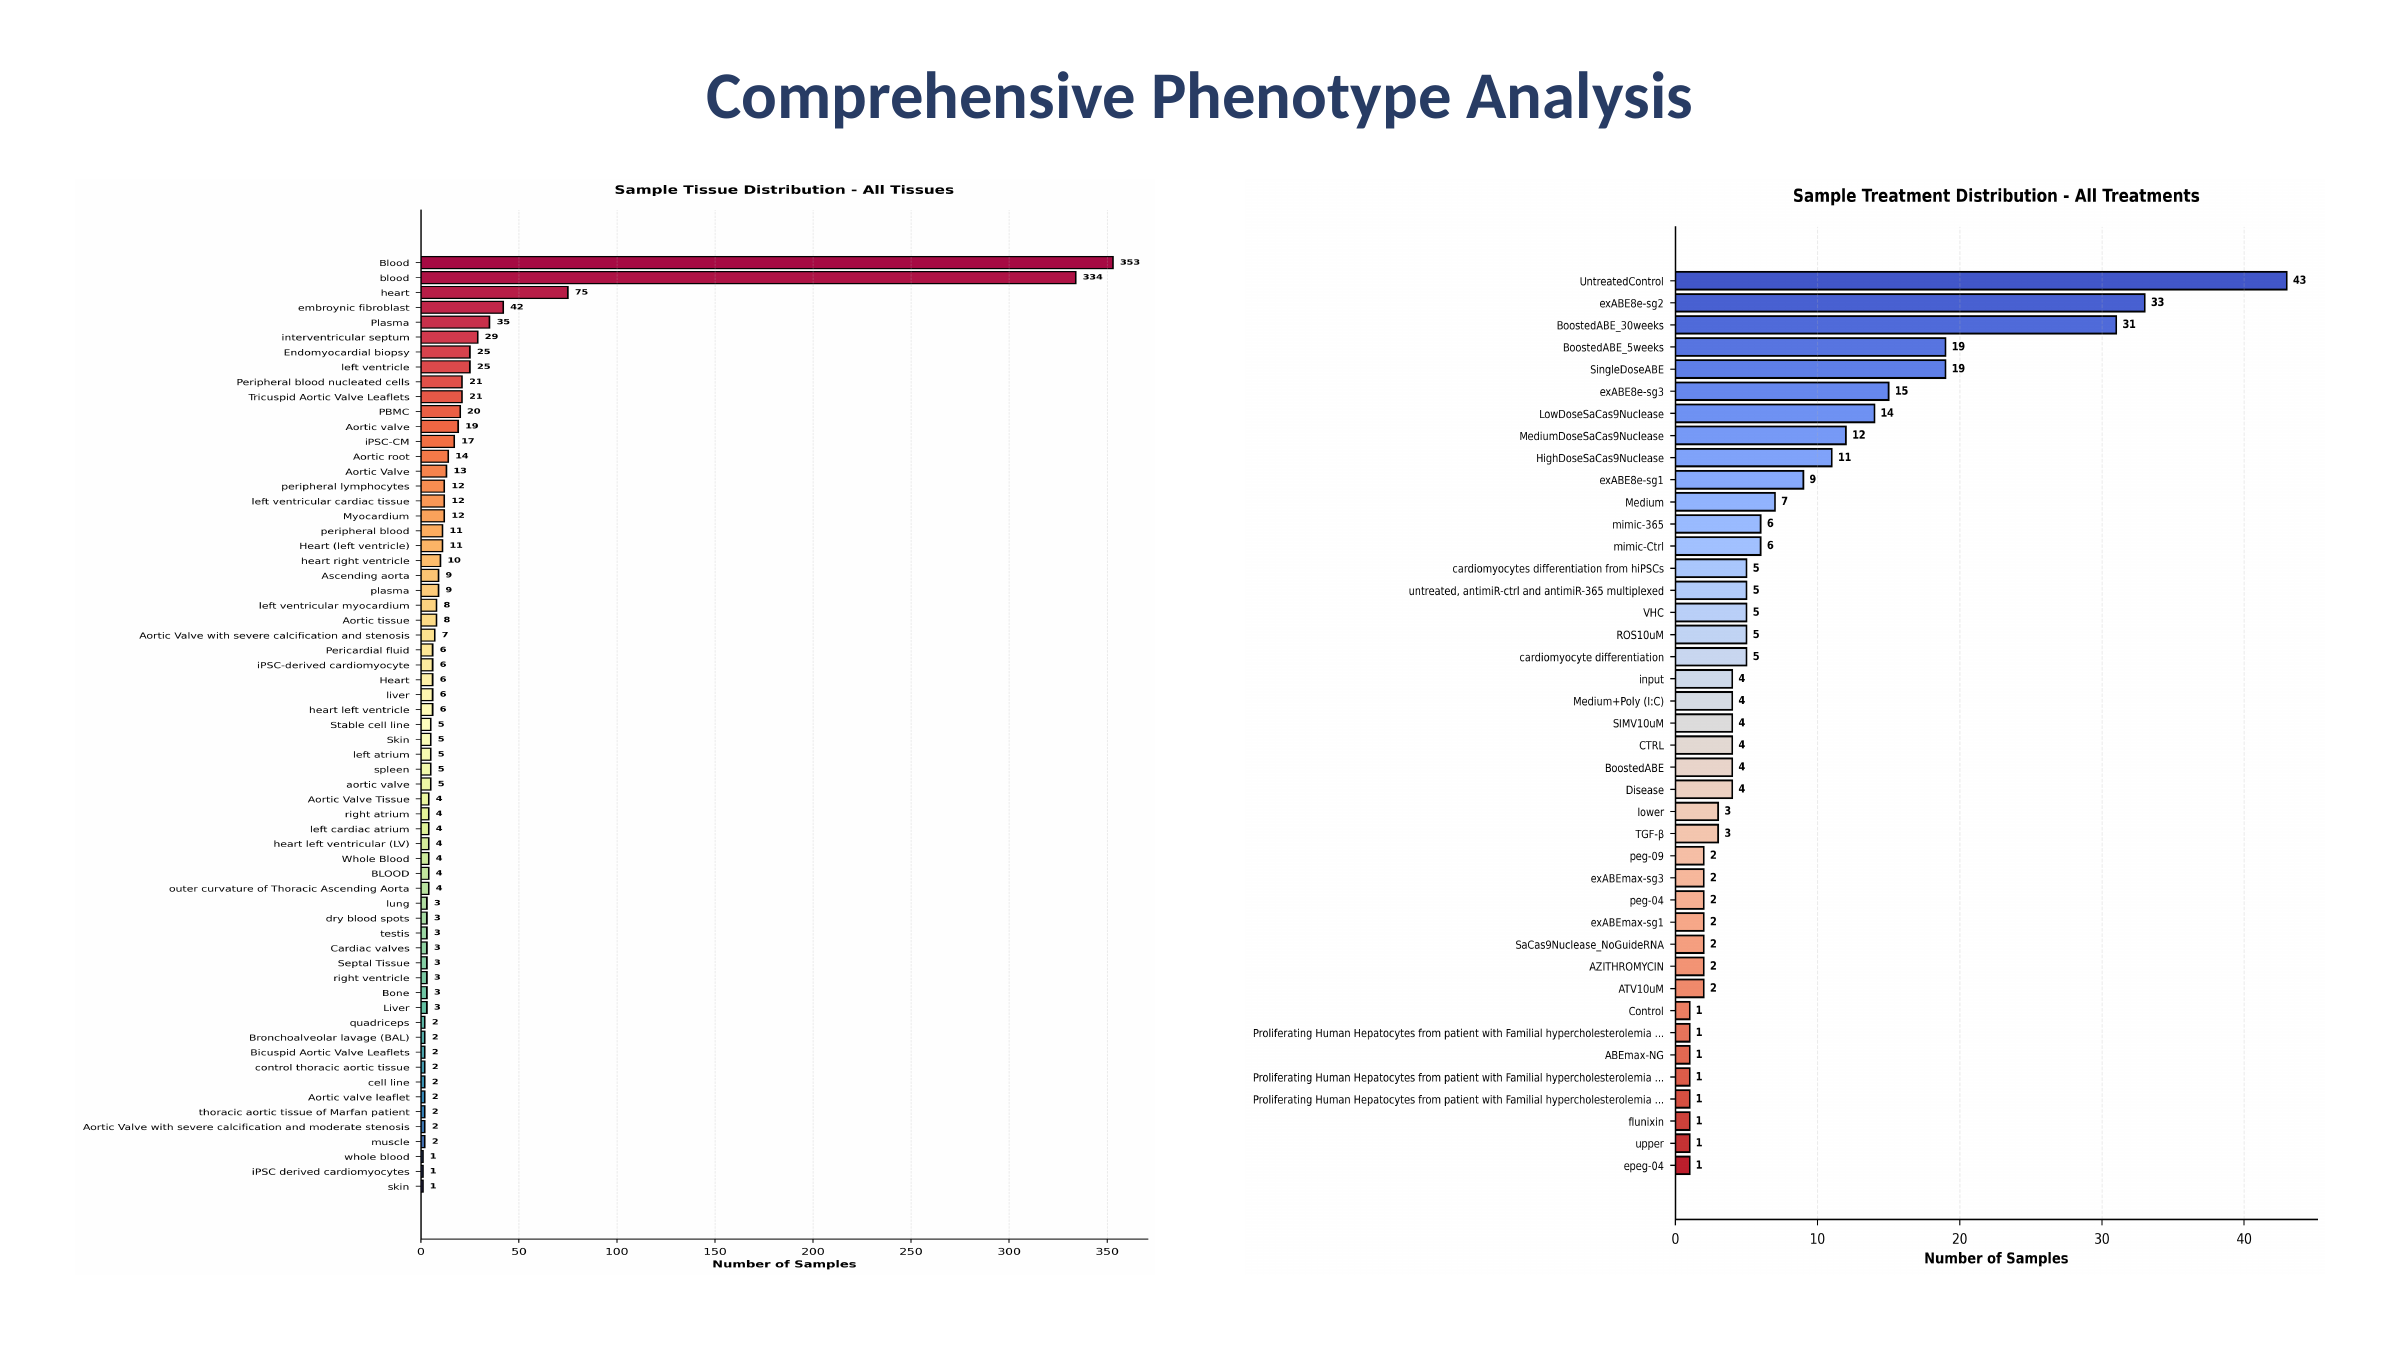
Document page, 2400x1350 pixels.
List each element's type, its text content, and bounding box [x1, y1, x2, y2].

picture [1244, 179, 2326, 1276]
picture [74, 179, 1156, 1276]
text_box Comprehensive Phenotype Analysis [691, 44, 1709, 140]
